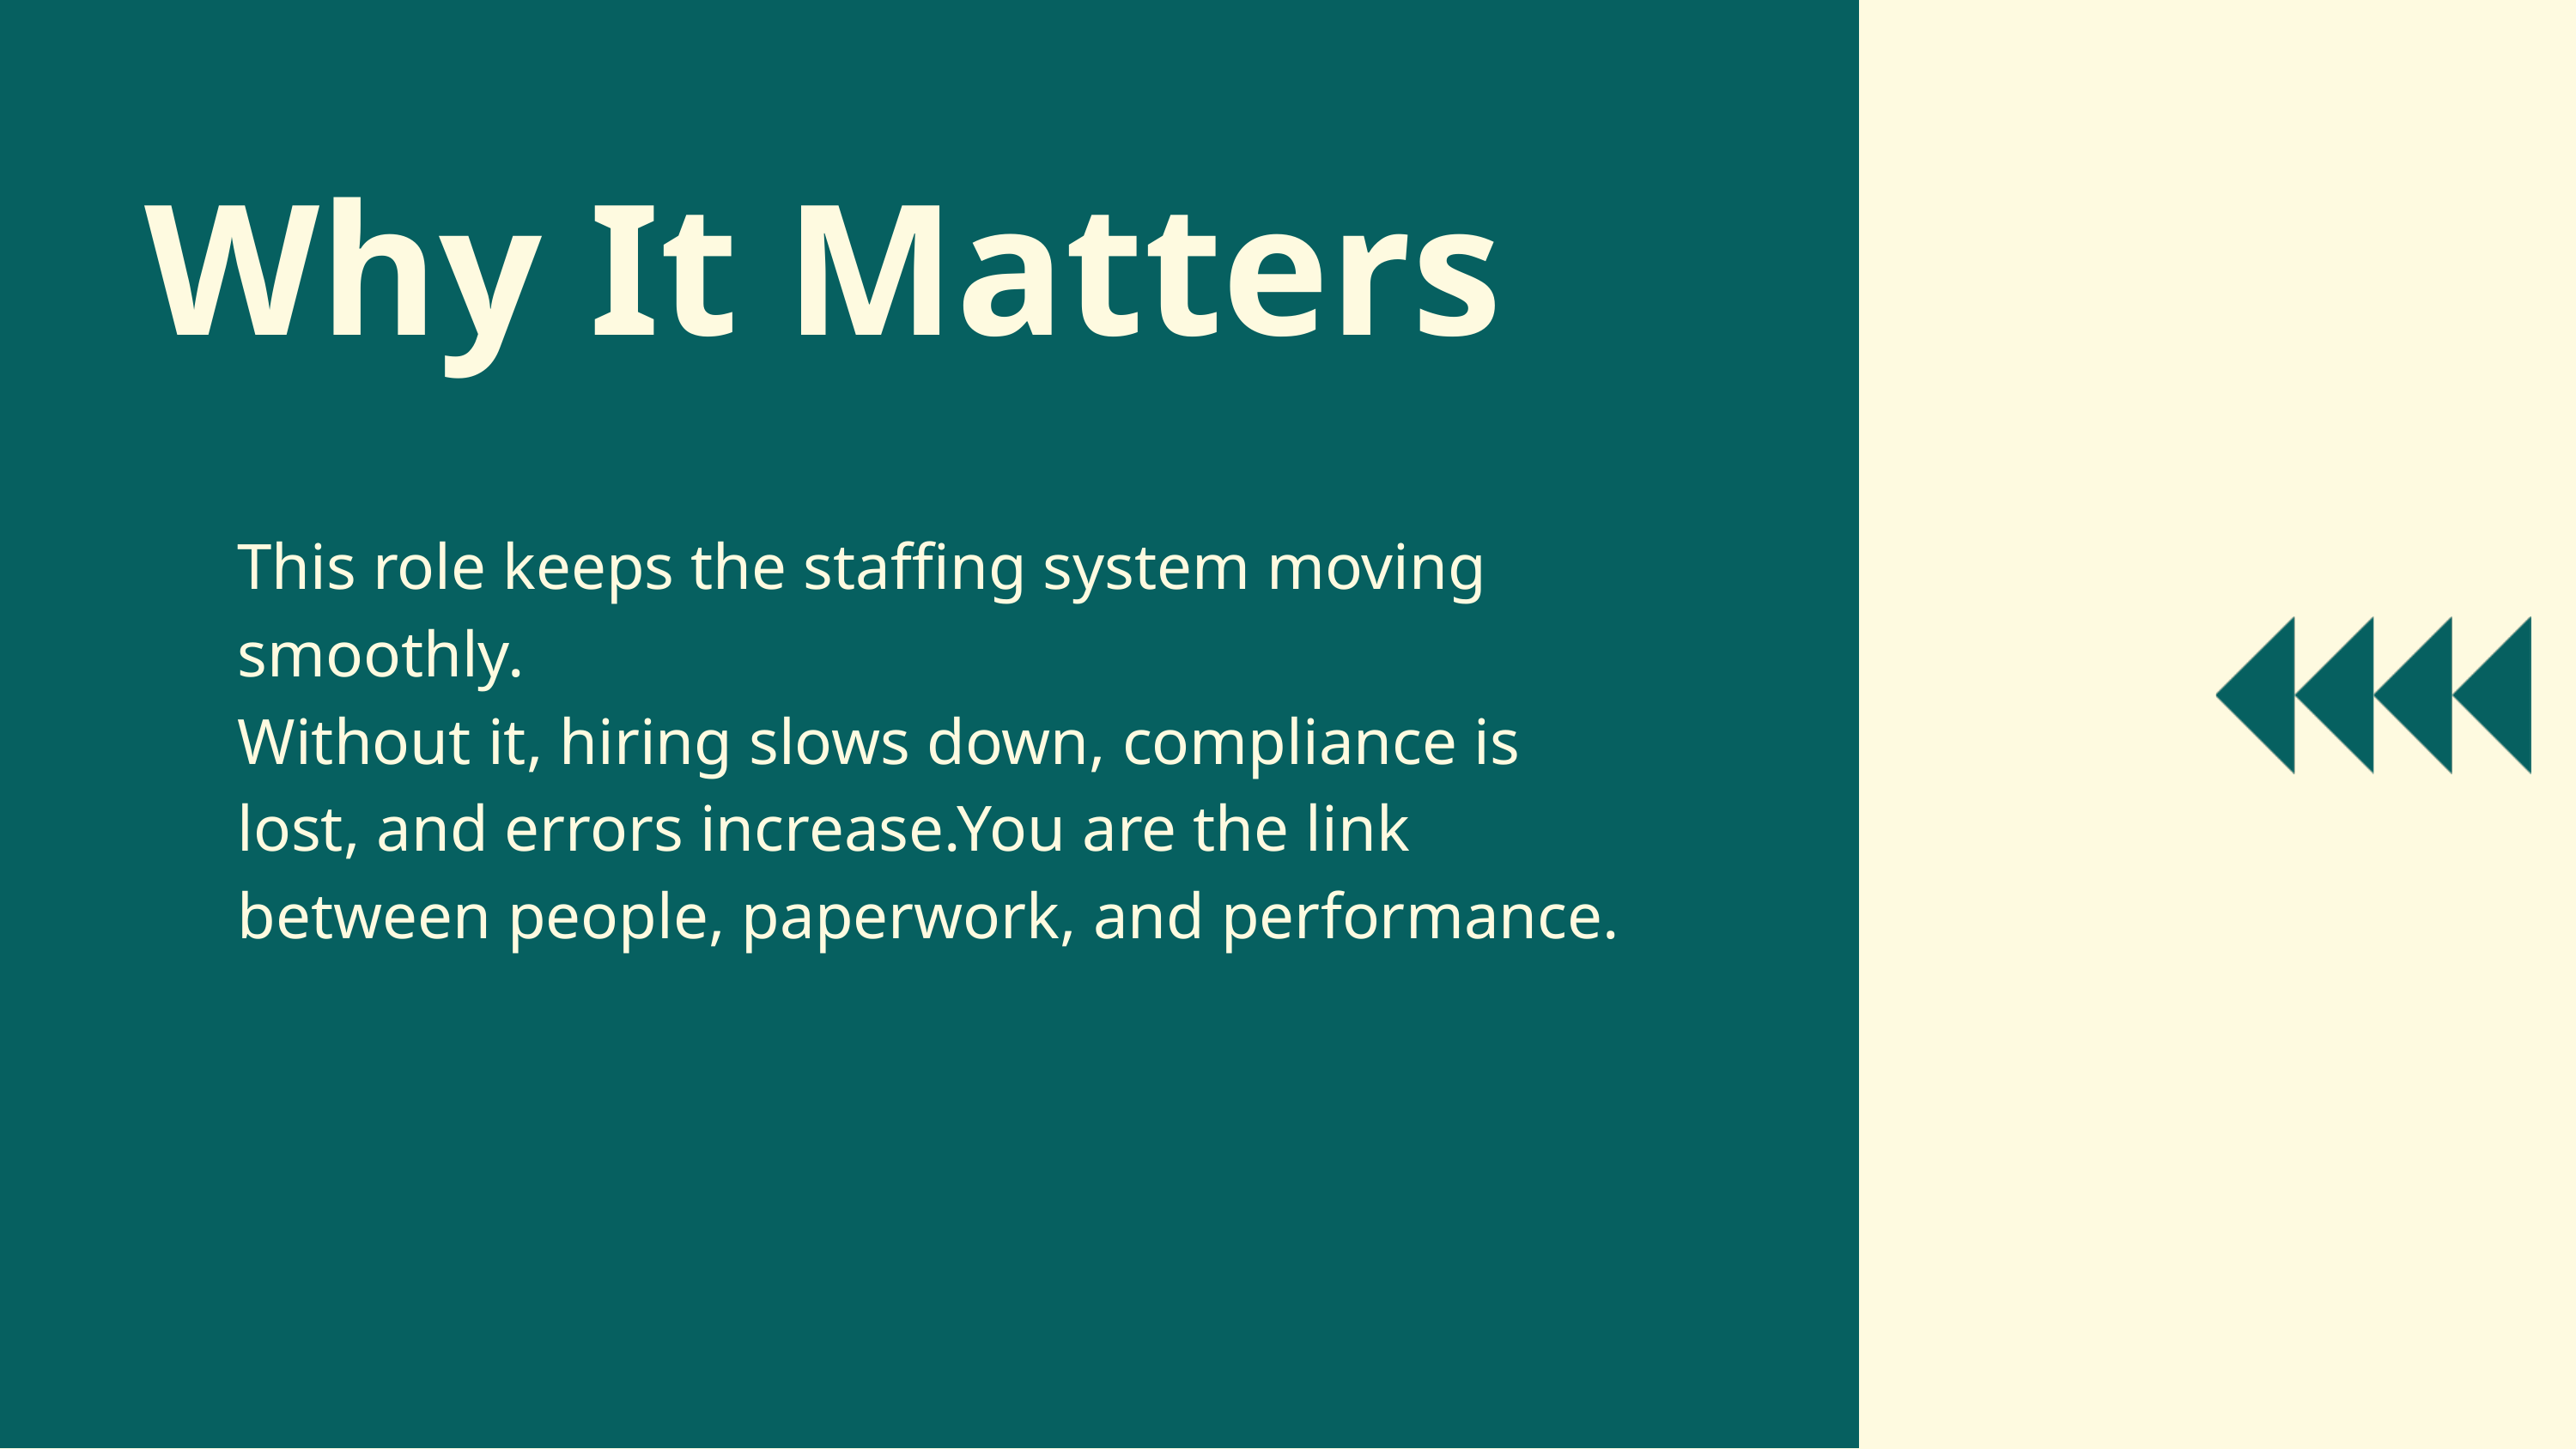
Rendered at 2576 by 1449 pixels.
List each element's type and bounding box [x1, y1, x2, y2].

text_box [0, 0, 1860, 1449]
text_box [2374, 616, 2531, 774]
text_box [2215, 616, 2374, 774]
